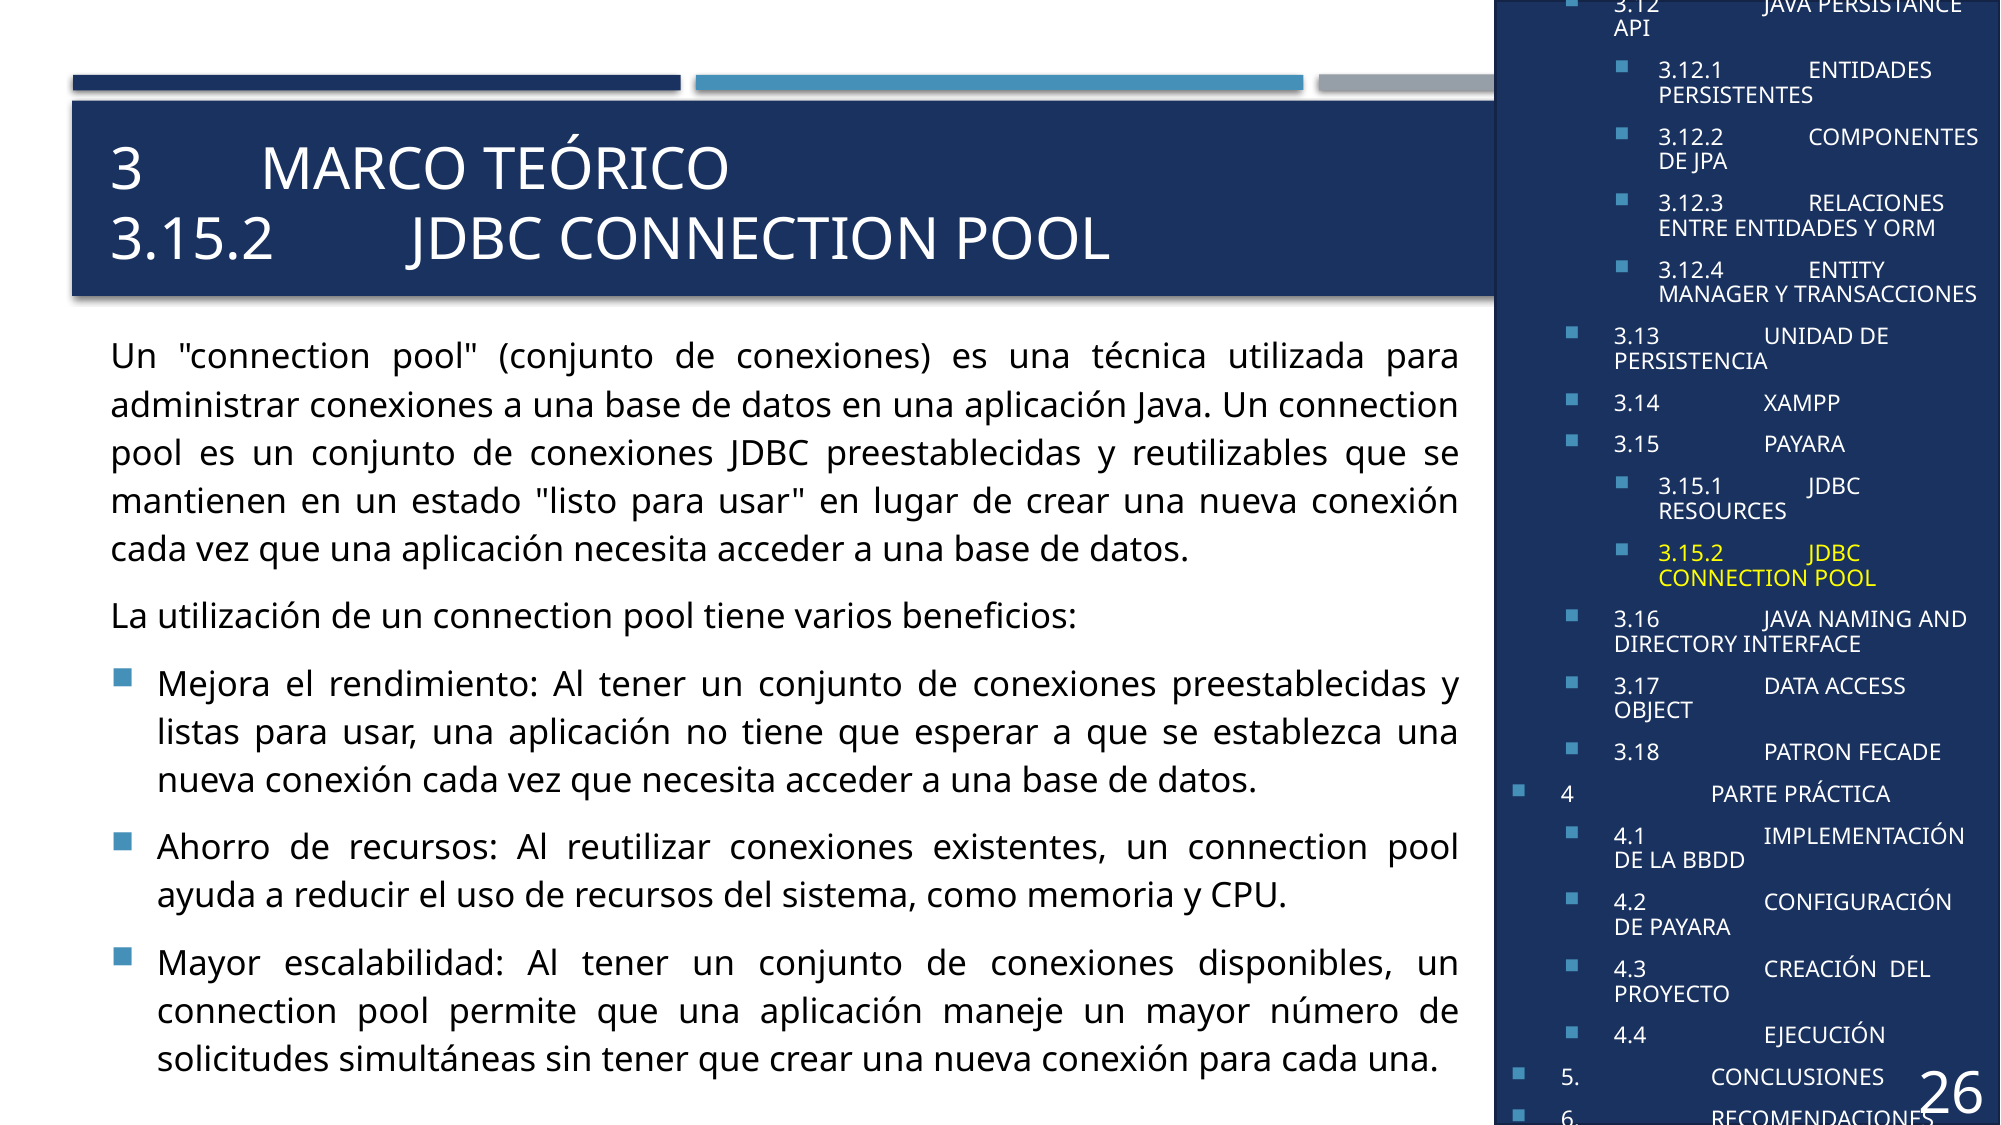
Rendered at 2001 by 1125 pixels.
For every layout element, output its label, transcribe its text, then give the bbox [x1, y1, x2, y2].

slide_number 26 [1827, 1065, 2000, 1125]
title 3 MARCO TEÓRICO 3.15.2 JDBC CONNECTION POOL [95, 112, 1494, 279]
text_box 3.12 JAVA PERSISTANCE API 3.12.1 ENTIDADES PERSISTENTES 3.12.2 COMPONENTES DE JPA 3.12.3 RELACIONES ENTRE ENTIDADES Y ORM 3.12.4 ENTITY MANAGER Y TRANSACCIONES 3.13 UNIDAD DE PERSISTENCIA 3.14 XAMPP 3.15 PAYARA 3.15.1 JDBC RESOURCES 3.15.2 JDBC CONNECTION POOL 3.16 JAVA NAMING AND DIRECTORY INTERFACE 3.17 DATA ACCESS OBJECT 3.18 PATRON FECADE 4 PARTE PRÁCTICA 4.1 IMPLEMENTACIÓN DE LA BBDD 4.2 CONFIGURACIÓN DE PAYARA 4.3 CREACIÓN DEL PROYECTO 4.4 EJECUCIÓN 5. CONCLUSIONES 6. RECOMENDACIONES [1494, 0, 2000, 1125]
list Un "connection pool" (conjunto de conexiones) es una técnica utilizada para administrar conexiones a una base de datos en una aplicación Java. Un connection pool es un conjunto de conexiones JDBC preestablecidas y reutilizables que se mantienen en un estado "listo para usar" en lugar de crear una nueva conexión cada vez que una aplicación necesita acceder a una base de datos. La utilización de un connection pool tiene varios beneficios: Mejora el rendimiento: Al tener un conjunto de conexiones preestablecidas y listas para usar, una aplicación no tiene que esperar a que se establezca una nueva conexión cada vez que necesita acceder a una base de datos. Ahorro de recursos: Al reutilizar conexiones existentes, un connection pool ayuda a reducir el uso de recursos del sistema, como memoria y CPU. Mayor escalabilidad: Al tener un conjunto de conexiones disponibles, un connection pool permite que una aplicación maneje un mayor número de solicitudes simultáneas sin tener que crear una nueva conexión para cada una. [95, 313, 1476, 1093]
